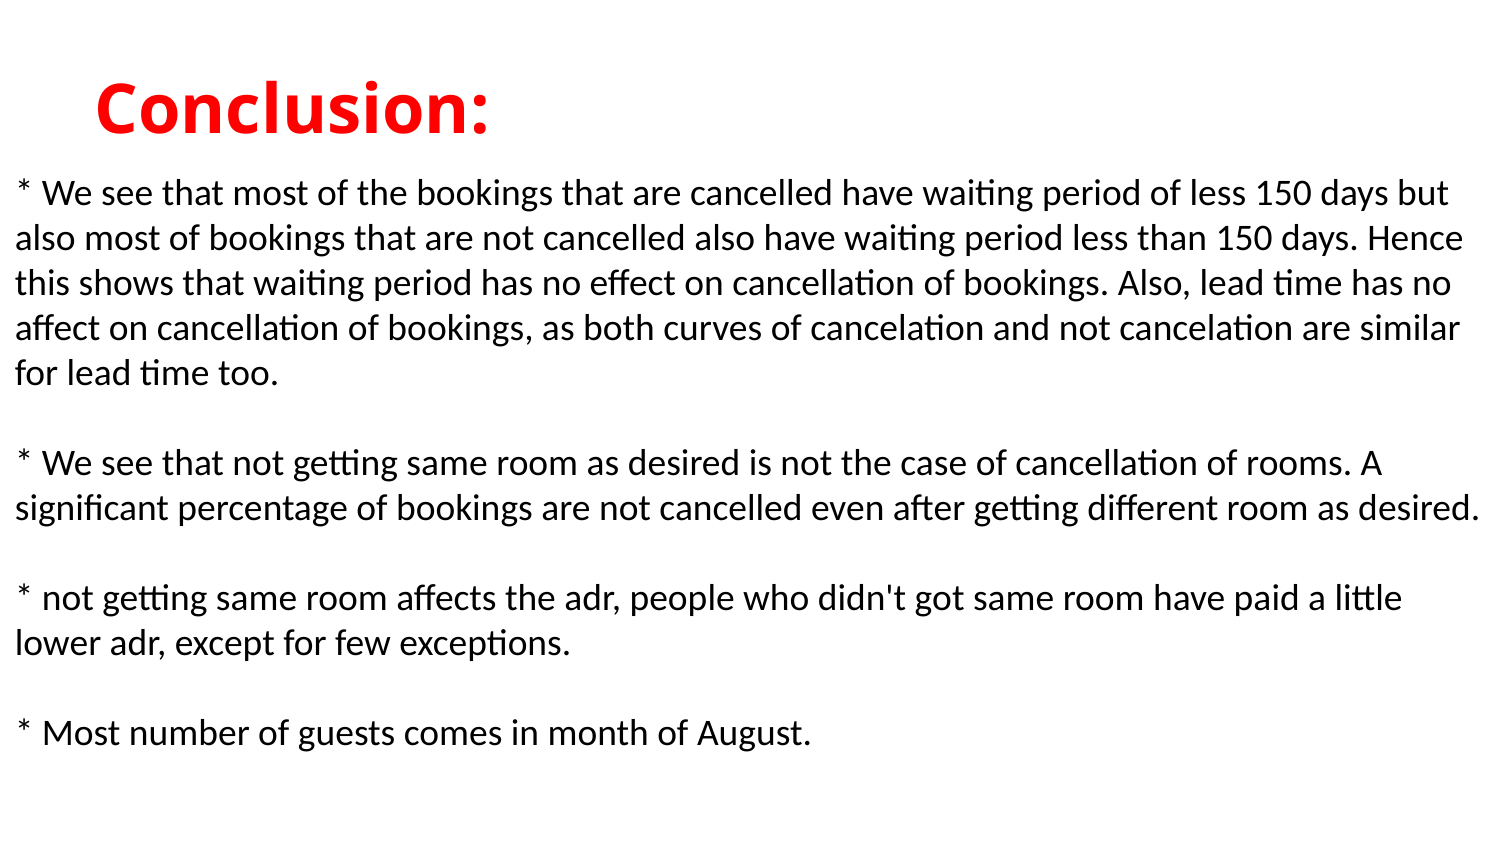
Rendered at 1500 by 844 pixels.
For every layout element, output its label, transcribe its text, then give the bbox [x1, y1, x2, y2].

title Conclusion: [79, 55, 1237, 115]
text_box * We see that most of the bookings that are cancelled have waiting period of less 150 days but also most of bookings that are not cancelled also have waiting period less than 150 days. Hence this shows that waiting period has no effect on cancellation of bookings. Also, lead time has no affect on cancellation of bookings, as both curves of cancelation and not cancelation are similar for lead time too. * We see that not getting same room as desired is not the case of cancellation of rooms. A significant percentage of bookings are not cancelled even after getting different room as desired. * not getting same room affects the adr, people who didn't got same room have paid a little lower adr, except for few exceptions. * Most number of guests comes in month of August. [0, 115, 1500, 761]
